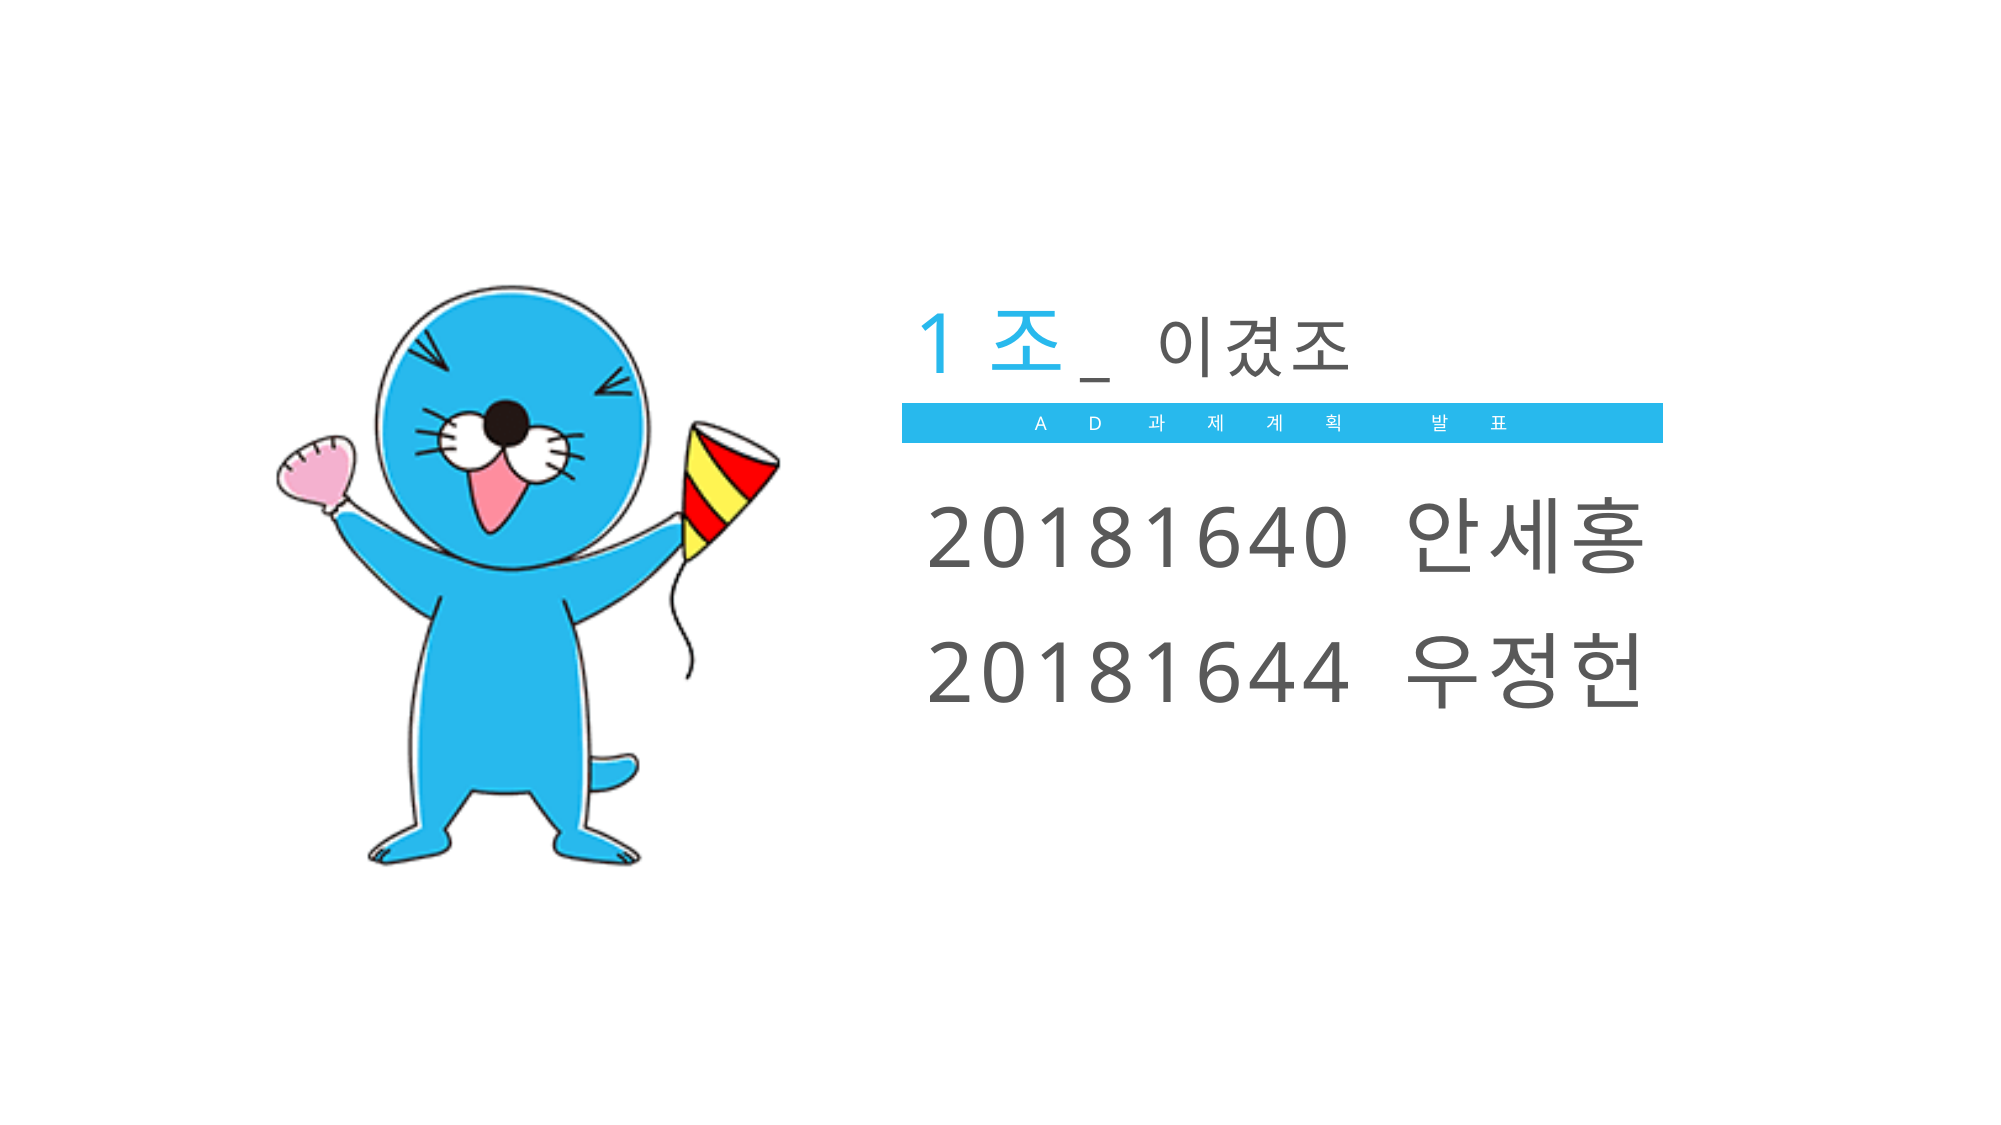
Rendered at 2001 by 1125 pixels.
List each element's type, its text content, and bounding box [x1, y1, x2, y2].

text_box 20181640 안세홍 20181644 우정헌 [911, 476, 1662, 727]
picture [233, 281, 825, 872]
text_box AD과제계획 발표 [1020, 404, 1523, 442]
text_box [902, 403, 1663, 443]
text_box _ 이겼조 [1080, 298, 1368, 394]
text_box 1조 [899, 283, 1080, 399]
